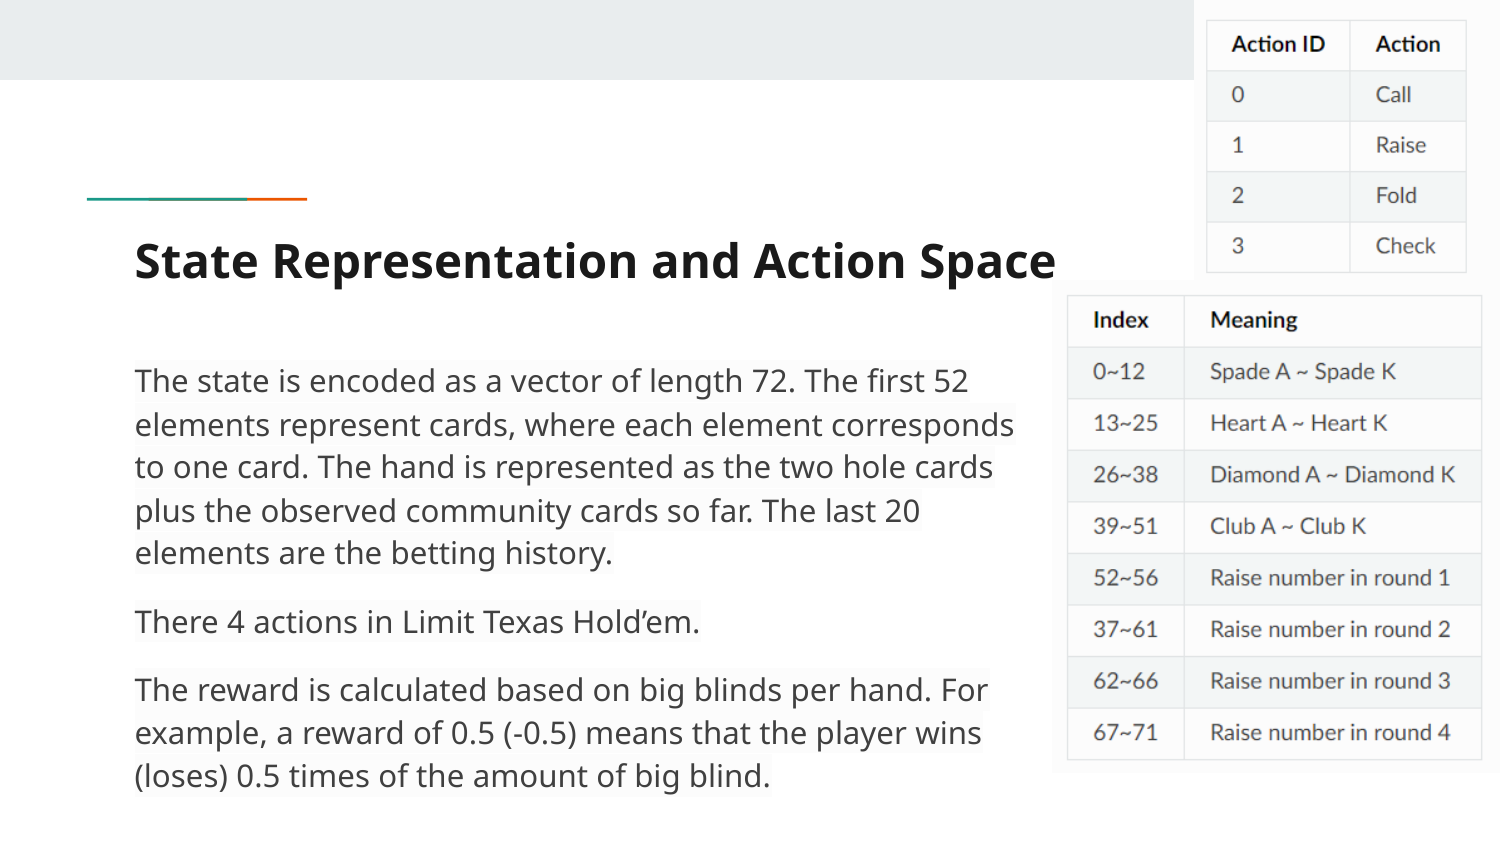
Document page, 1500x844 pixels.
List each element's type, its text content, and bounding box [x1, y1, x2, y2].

picture [1051, 0, 1500, 773]
title State Representation and Action Space [119, 216, 1189, 305]
list The state is encoded as a vector of length 72. The first 52 elements represent cards, where each element corresponds to one card. The hand is represented as the two hole cards plus the observed community cards so far. The last 20 elements are the betting history. There 4 actions in Limit Texas Hold’em. The reward is calculated based on big blinds per hand. For example, a reward of 0.5 (-0.5) means that the player wins (loses) 0.5 times of the amount of big blind. [119, 341, 1068, 833]
